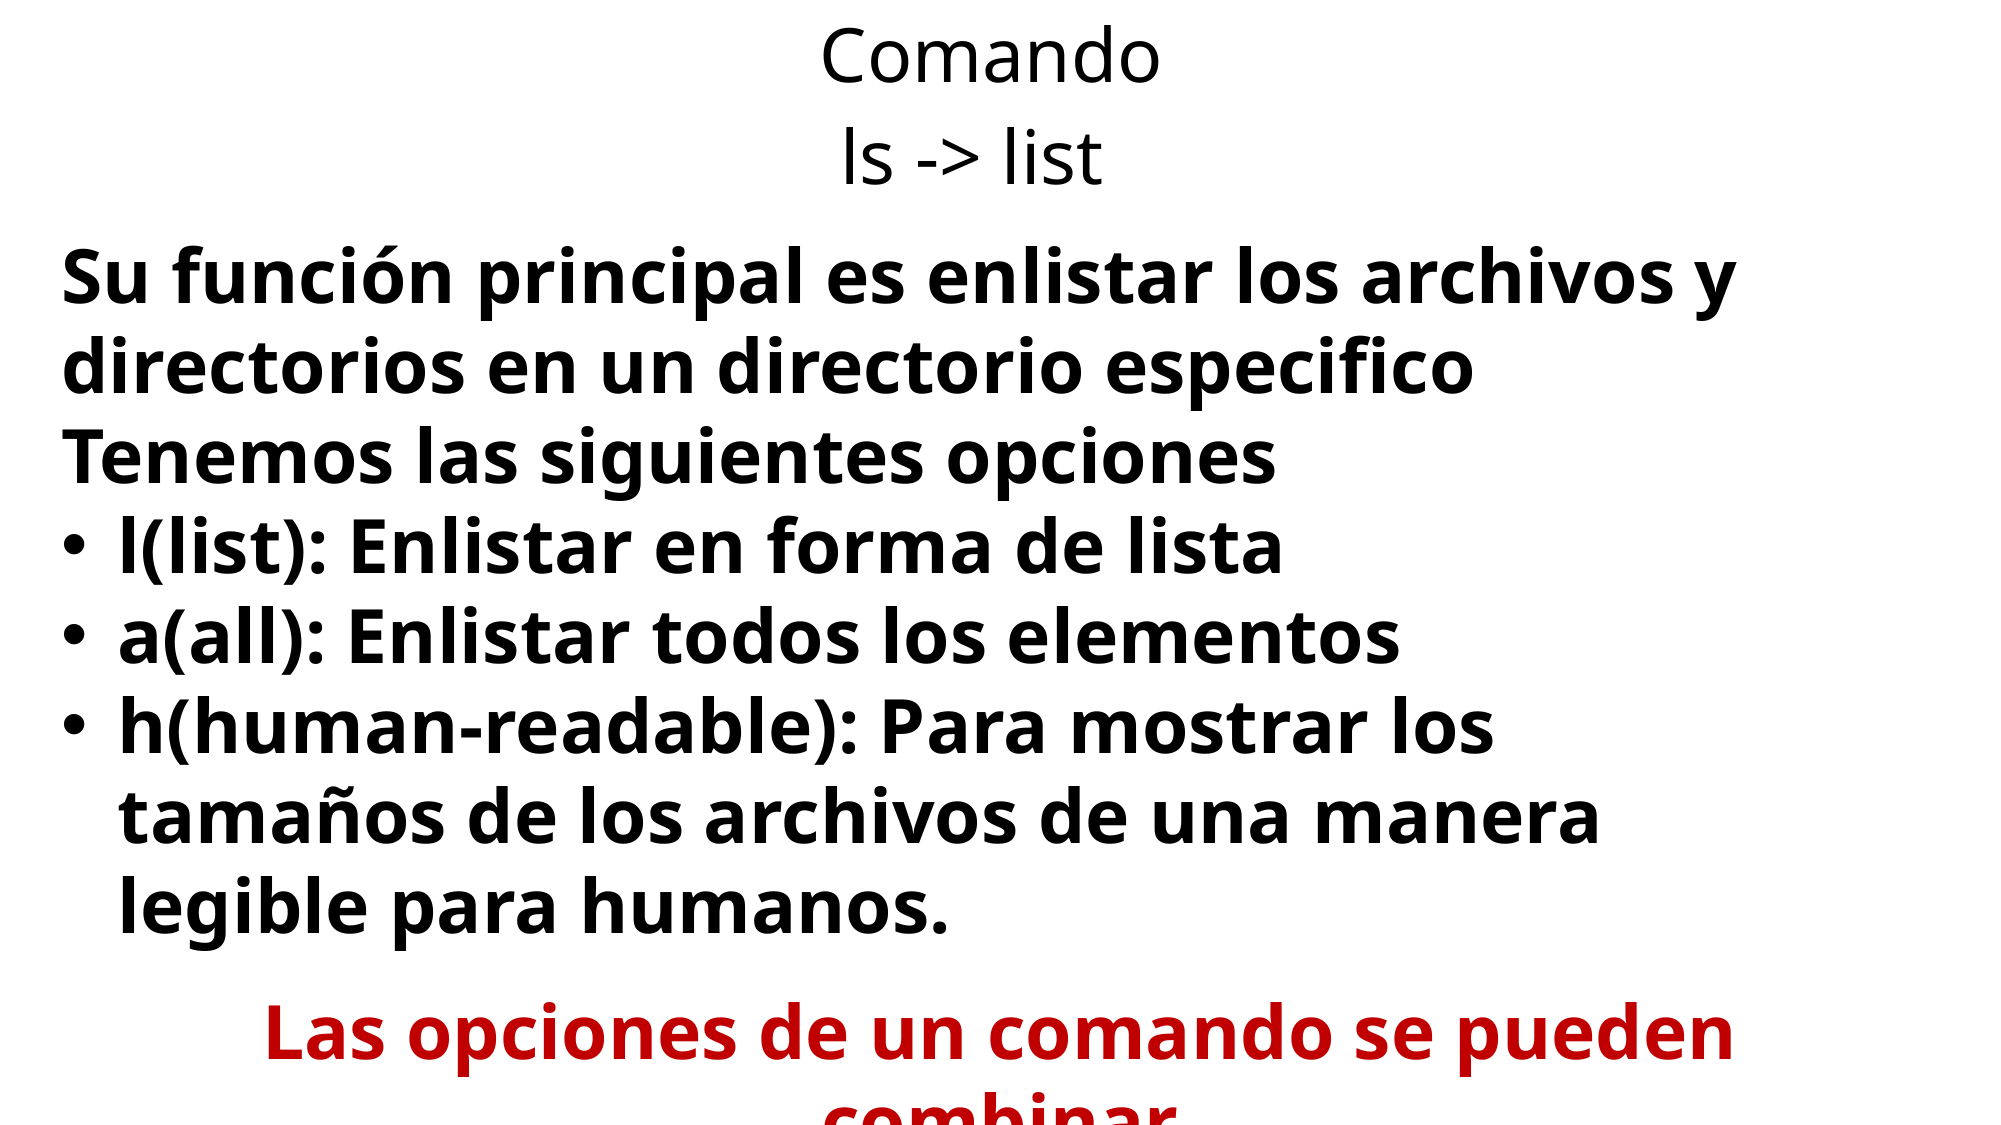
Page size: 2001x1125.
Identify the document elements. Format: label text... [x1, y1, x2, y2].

text_box Comando ls -> list [683, 0, 1300, 220]
text_box Su función principal es enlistar los archivos y directorios en un directorio especifico Tenemos las siguientes opciones l(list): Enlistar en forma de lista a(all): Enlistar todos los elementos h(human-readable): Para mostrar los tamaños de los archivos de una manera legible para humanos. [46, 220, 1826, 956]
text_box Las opciones de un comando se pueden combinar [110, 977, 1890, 1125]
